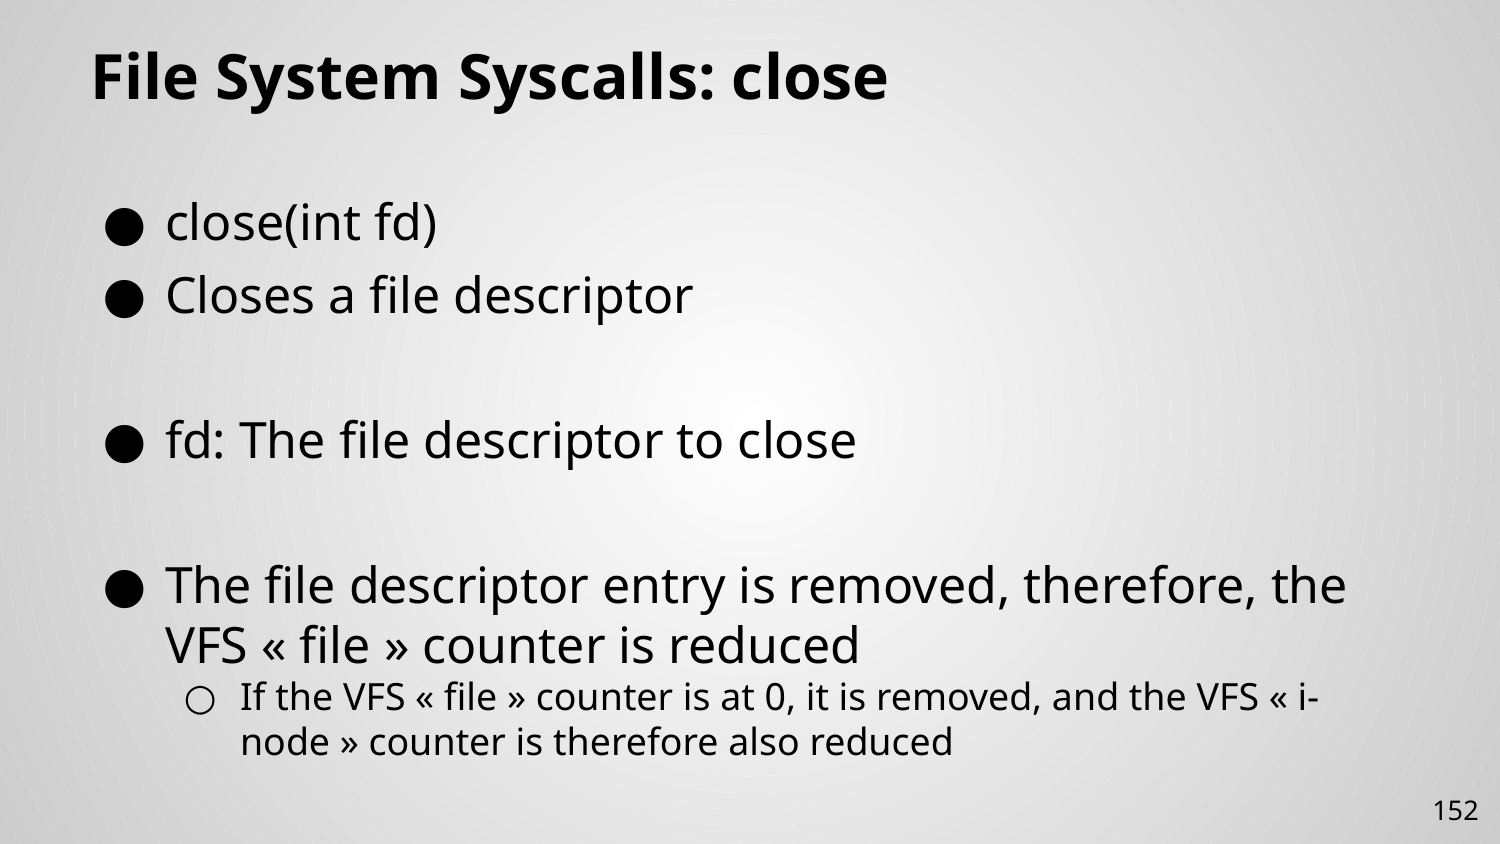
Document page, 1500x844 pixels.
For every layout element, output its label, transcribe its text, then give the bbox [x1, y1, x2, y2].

slide_number 152 [1403, 779, 1494, 844]
list close(int fd) Closes a file descriptor fd: The file descriptor to close The file descriptor entry is removed, therefore, the VFS « file » counter is reduced If the VFS « file » counter is at 0, it is removed, and the VFS « i-node » counter is therefore also reduced [75, 145, 1425, 808]
title File System Syscalls: close [75, 33, 1425, 128]
